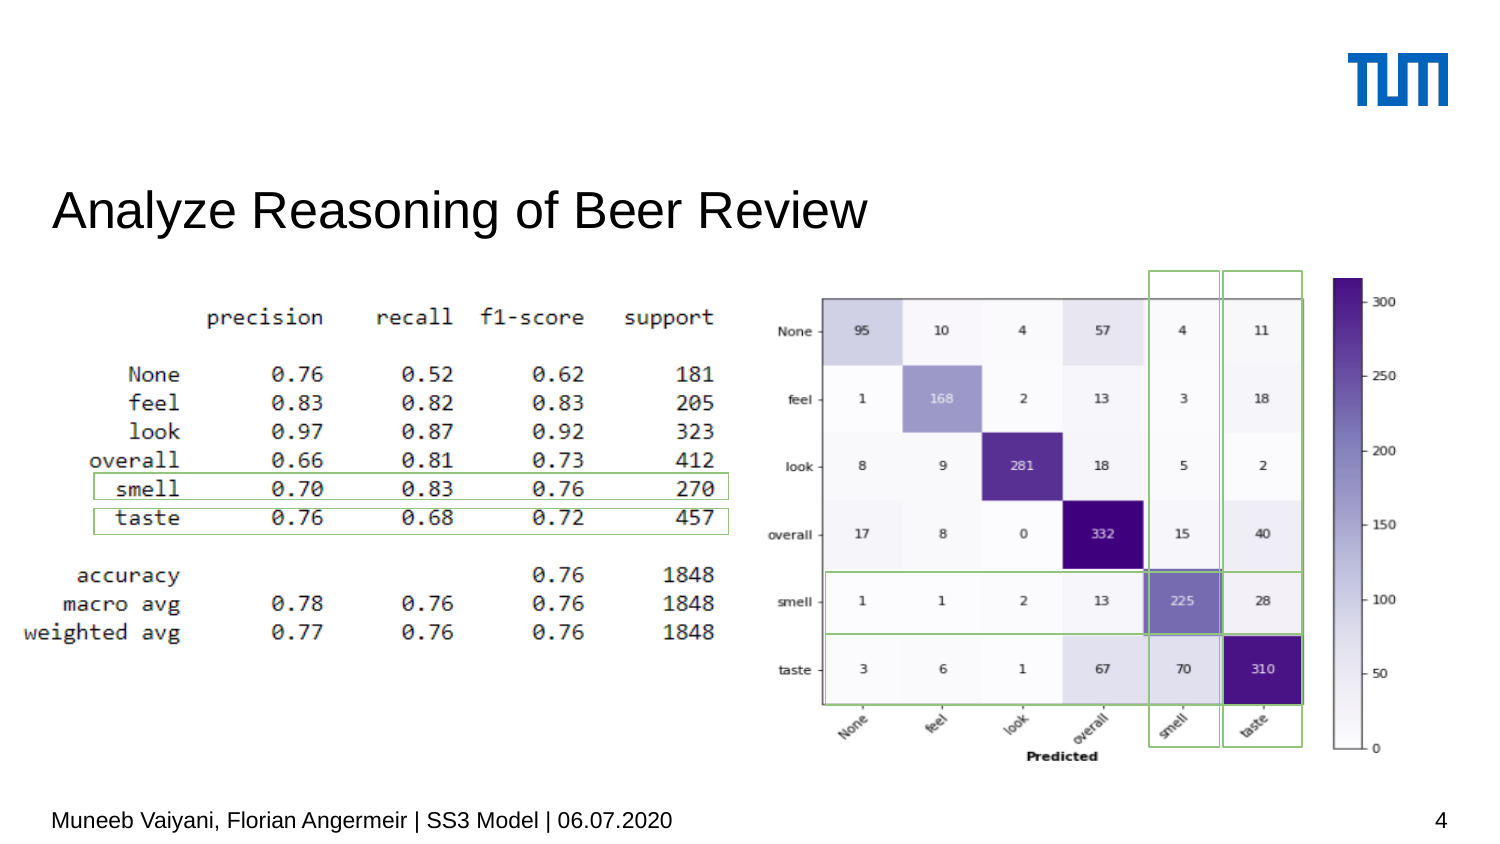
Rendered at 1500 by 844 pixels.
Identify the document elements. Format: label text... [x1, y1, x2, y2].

title Analyze Reasoning of Beer Review [52, 159, 1449, 222]
picture [1348, 53, 1448, 106]
footer Muneeb Vaiyani, Florian Angermeir | SS3 Model | 06.07.2020 [51, 796, 1112, 842]
picture [17, 278, 1438, 765]
text_box [1222, 271, 1302, 276]
slide_number ‹#› [1112, 796, 1448, 842]
list [52, 255, 1448, 796]
text_box [1149, 271, 1220, 276]
